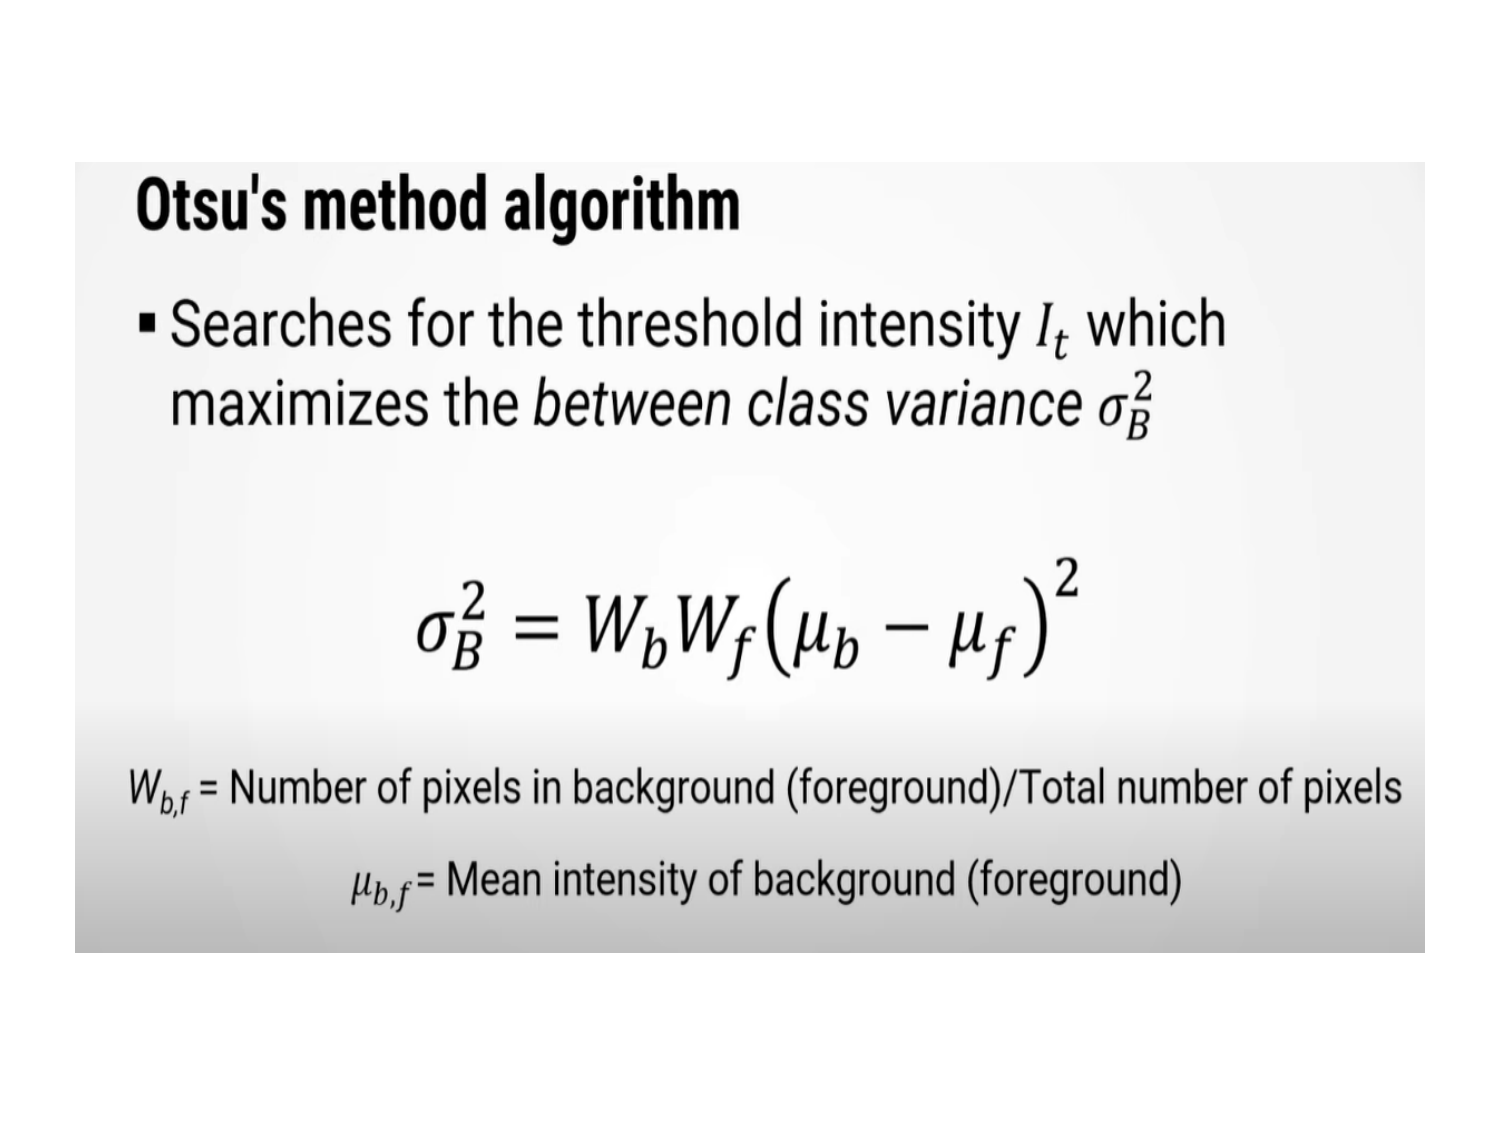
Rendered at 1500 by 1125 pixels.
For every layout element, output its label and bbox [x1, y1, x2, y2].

picture [74, 162, 1425, 953]
